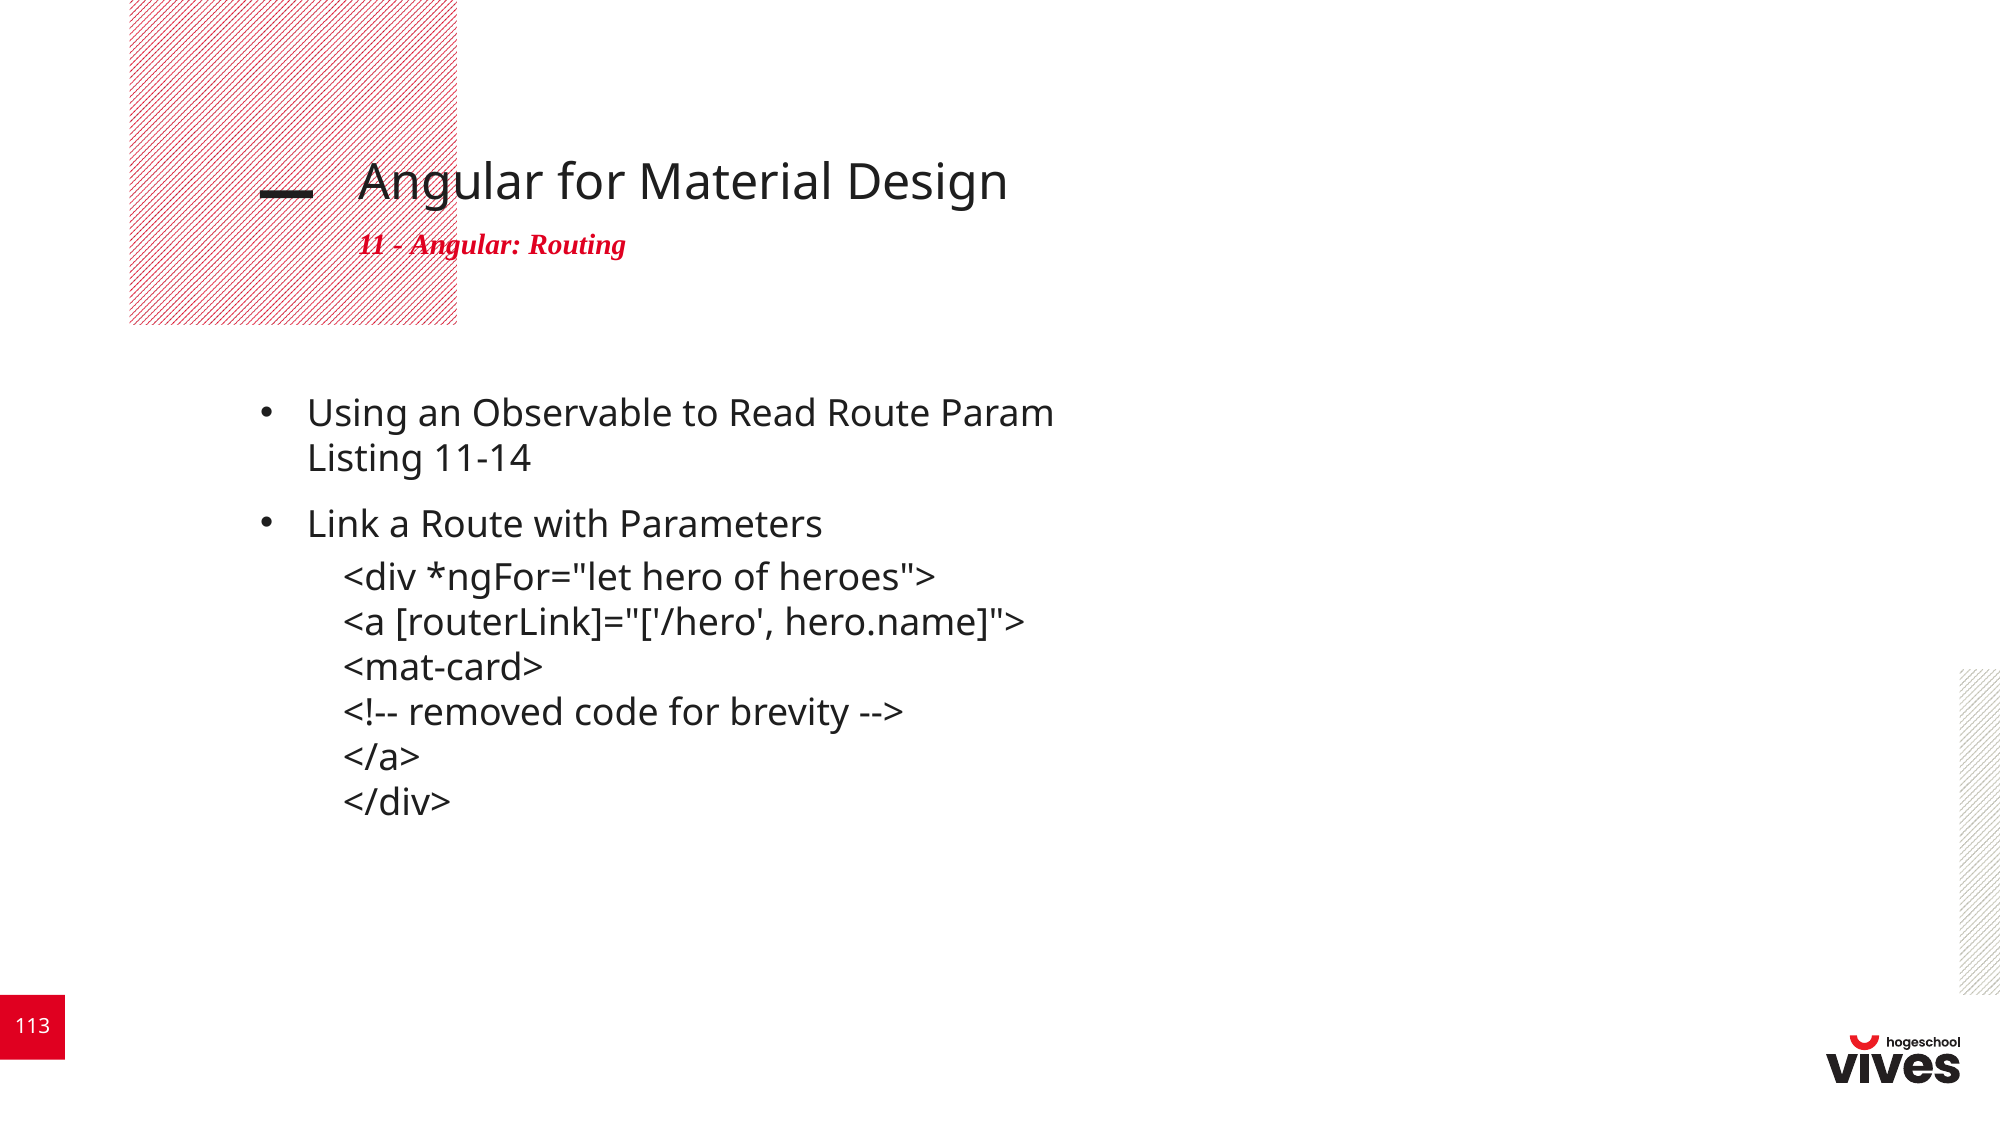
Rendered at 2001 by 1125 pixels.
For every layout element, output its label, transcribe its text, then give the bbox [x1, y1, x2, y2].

picture [1959, 669, 2000, 995]
picture [129, 0, 457, 325]
list Using an Observable to Read Route Param Listing 11-14 Link a Route with Parameters [259, 388, 1863, 995]
text_box <div *ngFor="let hero of heroes"> <a [routerLink]="['/hero', hero.name]"> <mat-card> <!-- removed code for brevity --> </a> </div> [328, 545, 1329, 831]
title Angular for Material Design [358, 138, 1863, 217]
list 11 - Angular: Routing [358, 217, 1863, 268]
